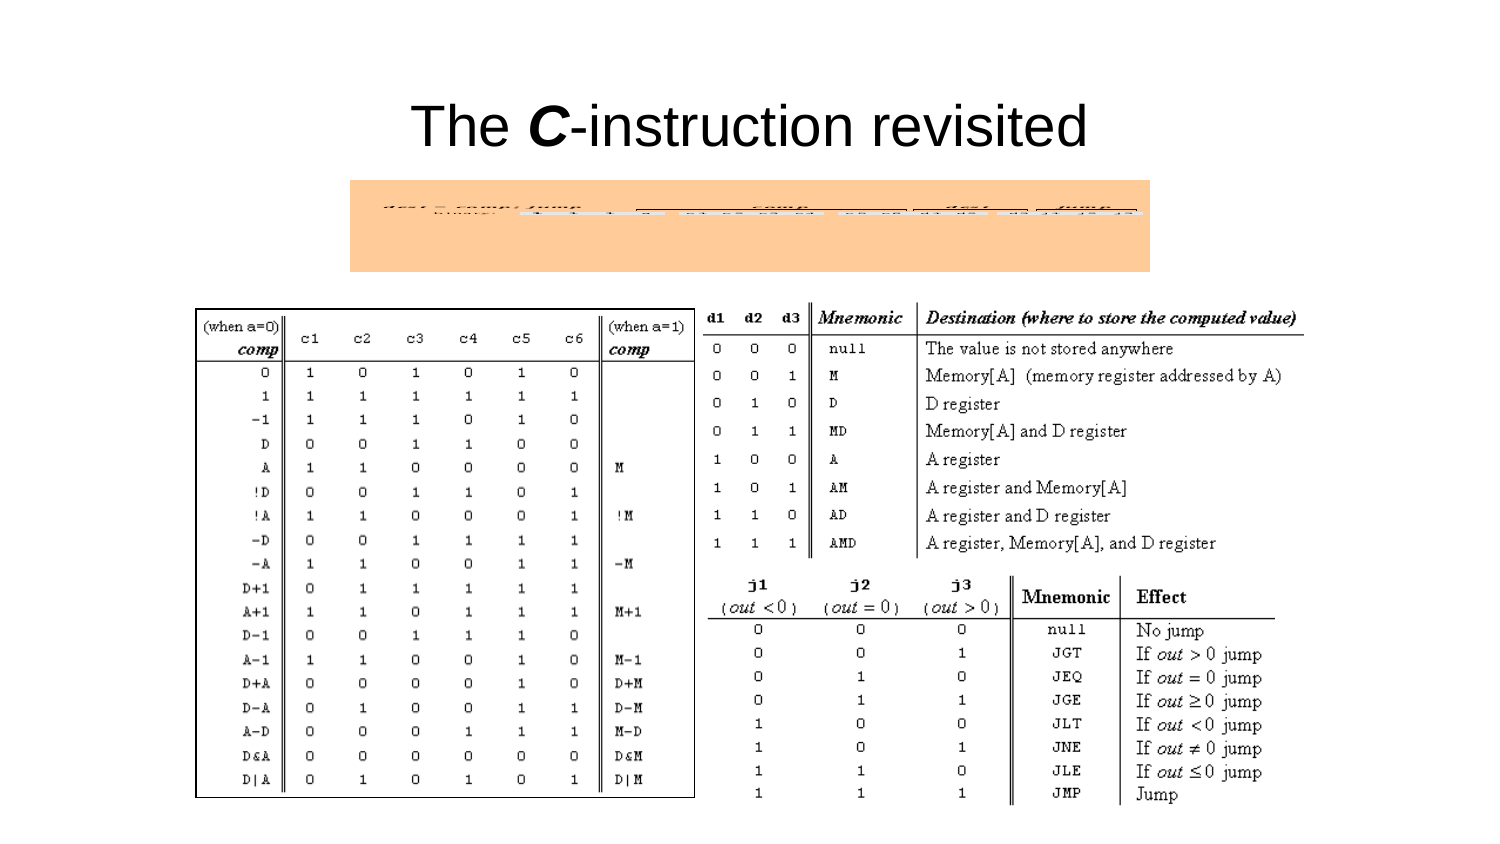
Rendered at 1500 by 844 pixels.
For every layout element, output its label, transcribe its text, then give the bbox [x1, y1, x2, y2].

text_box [349, 179, 1151, 272]
title The C-instruction revisited [51, 72, 1449, 167]
picture [196, 309, 694, 798]
picture [702, 299, 1304, 563]
picture [702, 571, 1276, 809]
